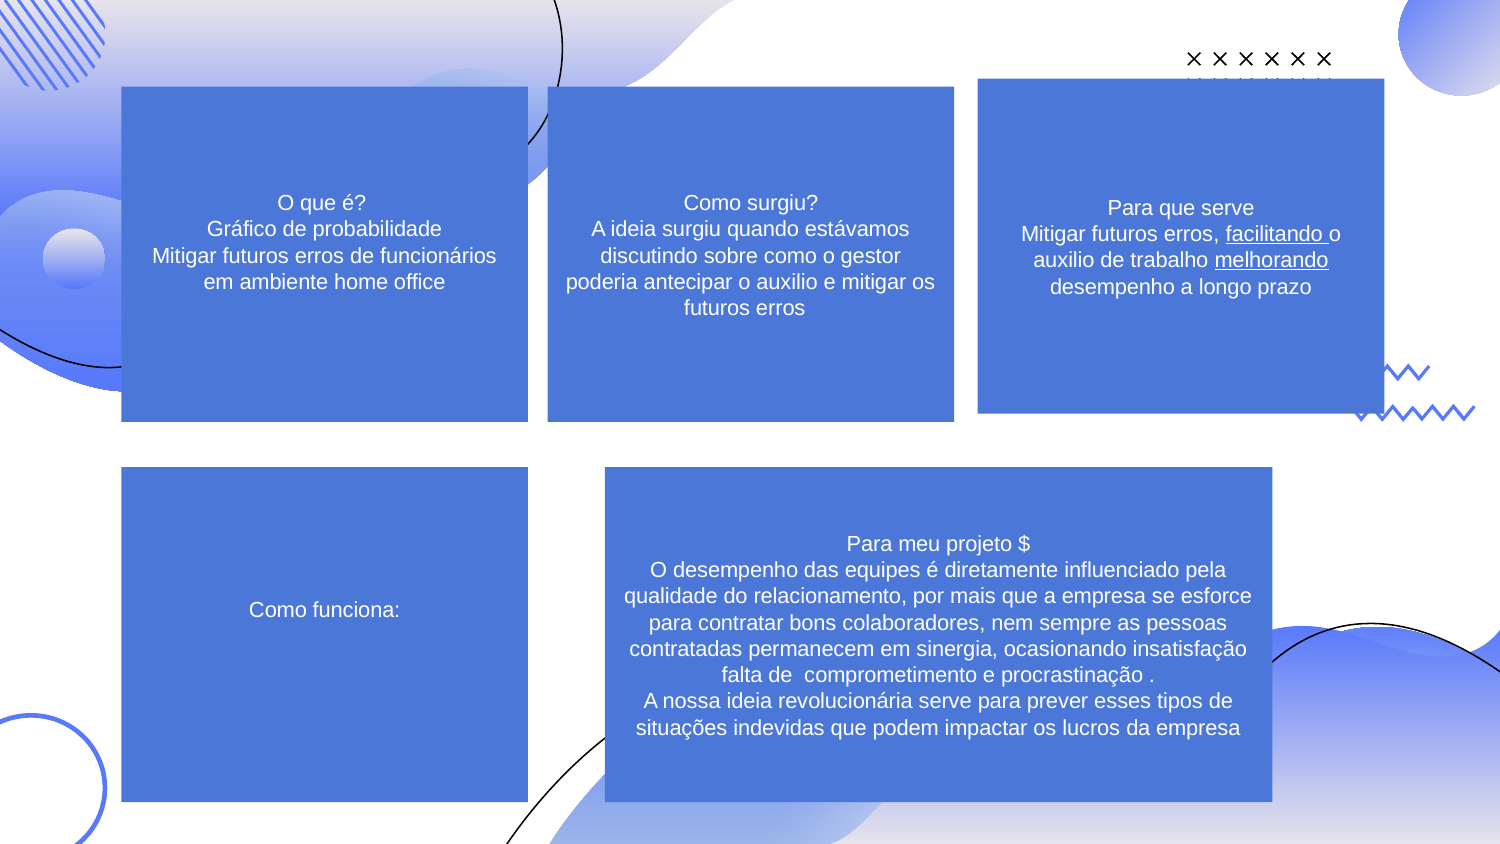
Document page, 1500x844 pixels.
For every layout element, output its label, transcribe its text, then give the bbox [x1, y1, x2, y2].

text_box Como surgiu? A ideia surgiu quando estávamos discutindo sobre como o gestor poderia antecipar o auxilio e mitigar os futuros erros [545, 85, 956, 424]
text_box Como funciona: [119, 465, 530, 804]
text_box Para meu projeto $ O desempenho das equipes é diretamente influenciado pela qualidade do relacionamento, por mais que a empresa se esforce para contratar bons colaboradores, nem sempre as pessoas contratadas permanecem em sinergia, ocasionando insatisfação falta de comprometimento e procrastinação . A nossa ideia revolucionária serve para prever esses tipos de situações indevidas que podem impactar os lucros da empresa [603, 465, 1274, 804]
text_box Para que serve Mitigar futuros erros, facilitando o auxilio de trabalho melhorando desempenho a longo prazo [976, 76, 1386, 416]
text_box O que é? Gráfico de probabilidade Mitigar futuros erros de funcionários em ambiente home office [119, 85, 530, 424]
